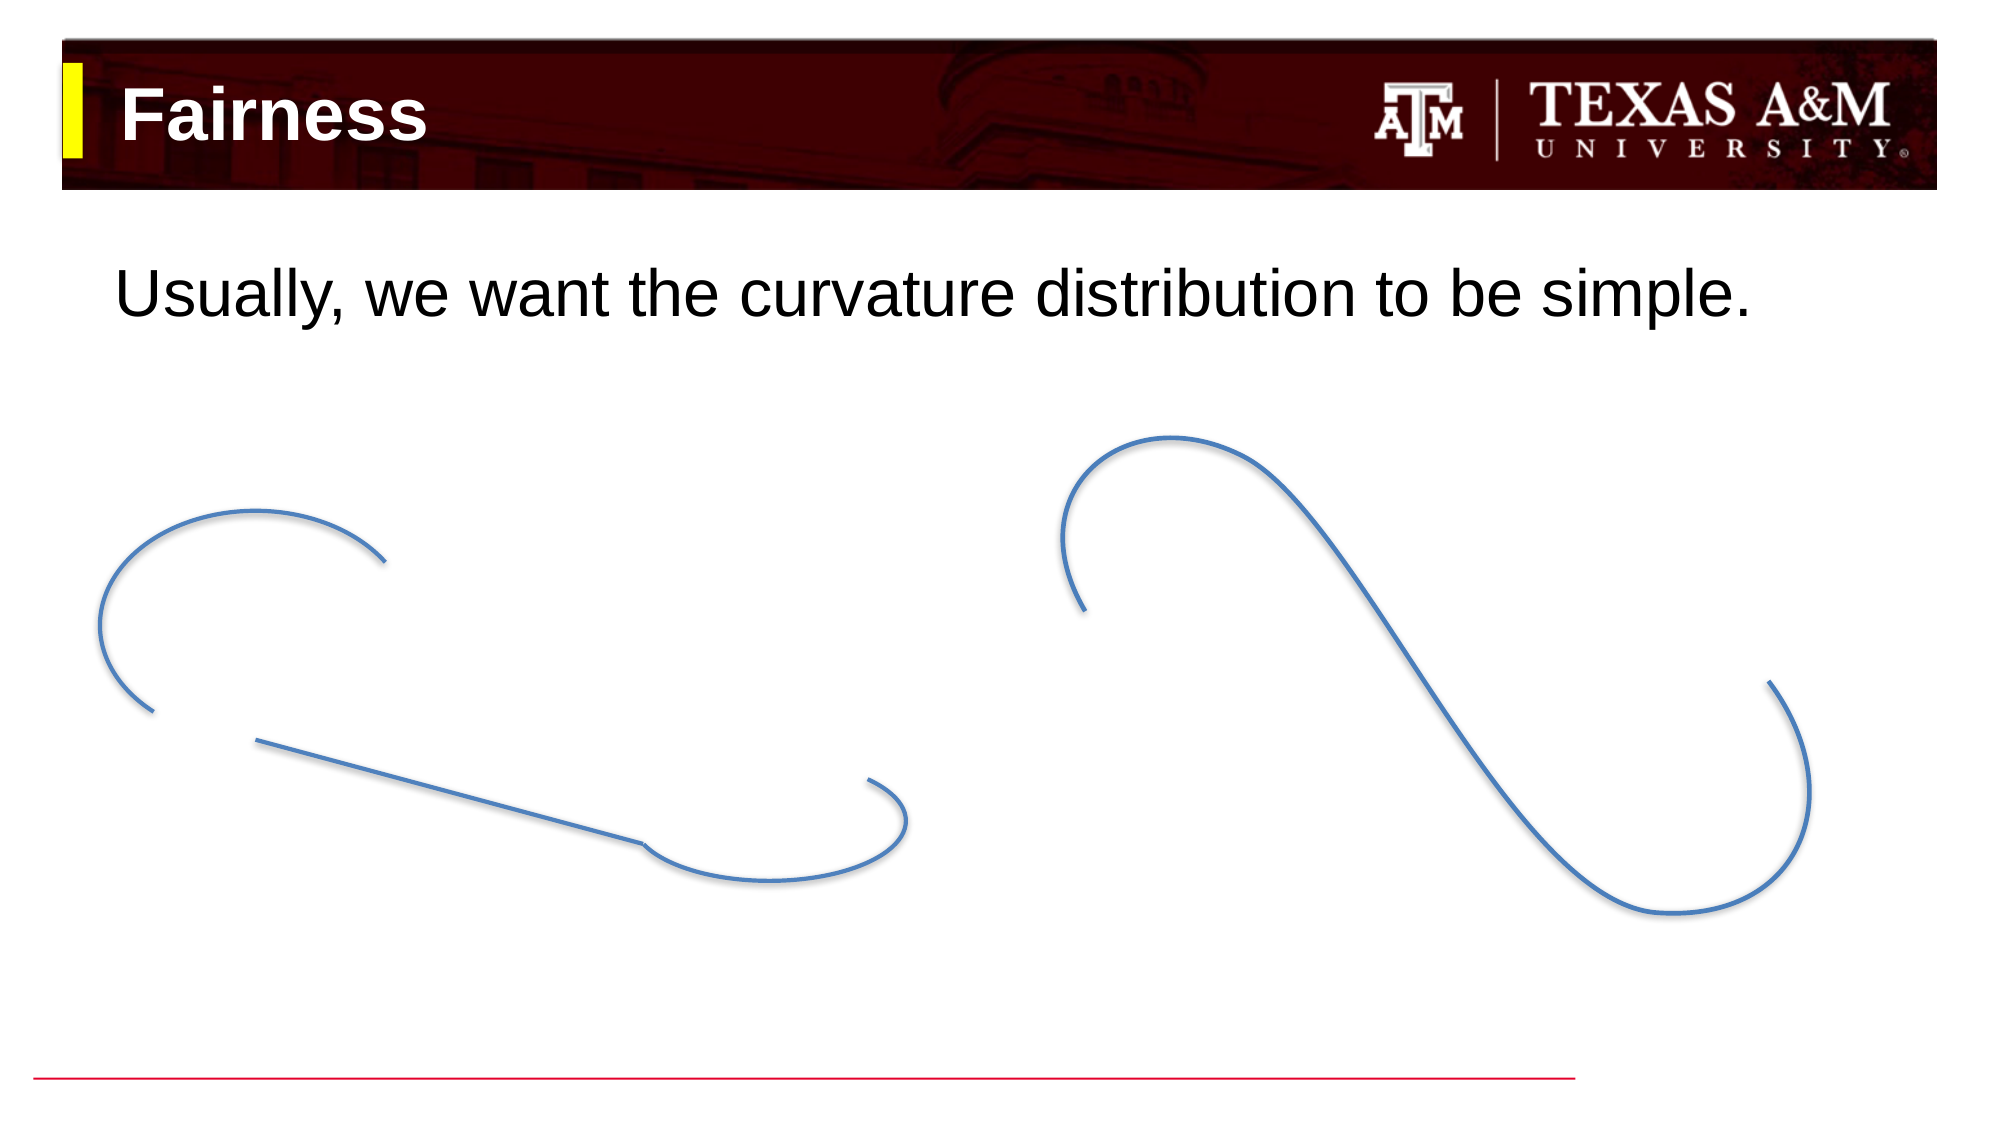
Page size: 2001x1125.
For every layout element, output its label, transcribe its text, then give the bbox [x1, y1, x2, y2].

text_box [385, 562, 644, 845]
picture [1367, 37, 1937, 190]
text_box [97, 508, 387, 714]
picture [62, 37, 105, 190]
list Usually, we want the curvature distribution to be simple. [99, 242, 1900, 1005]
text_box [646, 777, 908, 883]
title Fairness [105, 16, 1367, 205]
text_box [1061, 437, 1811, 915]
